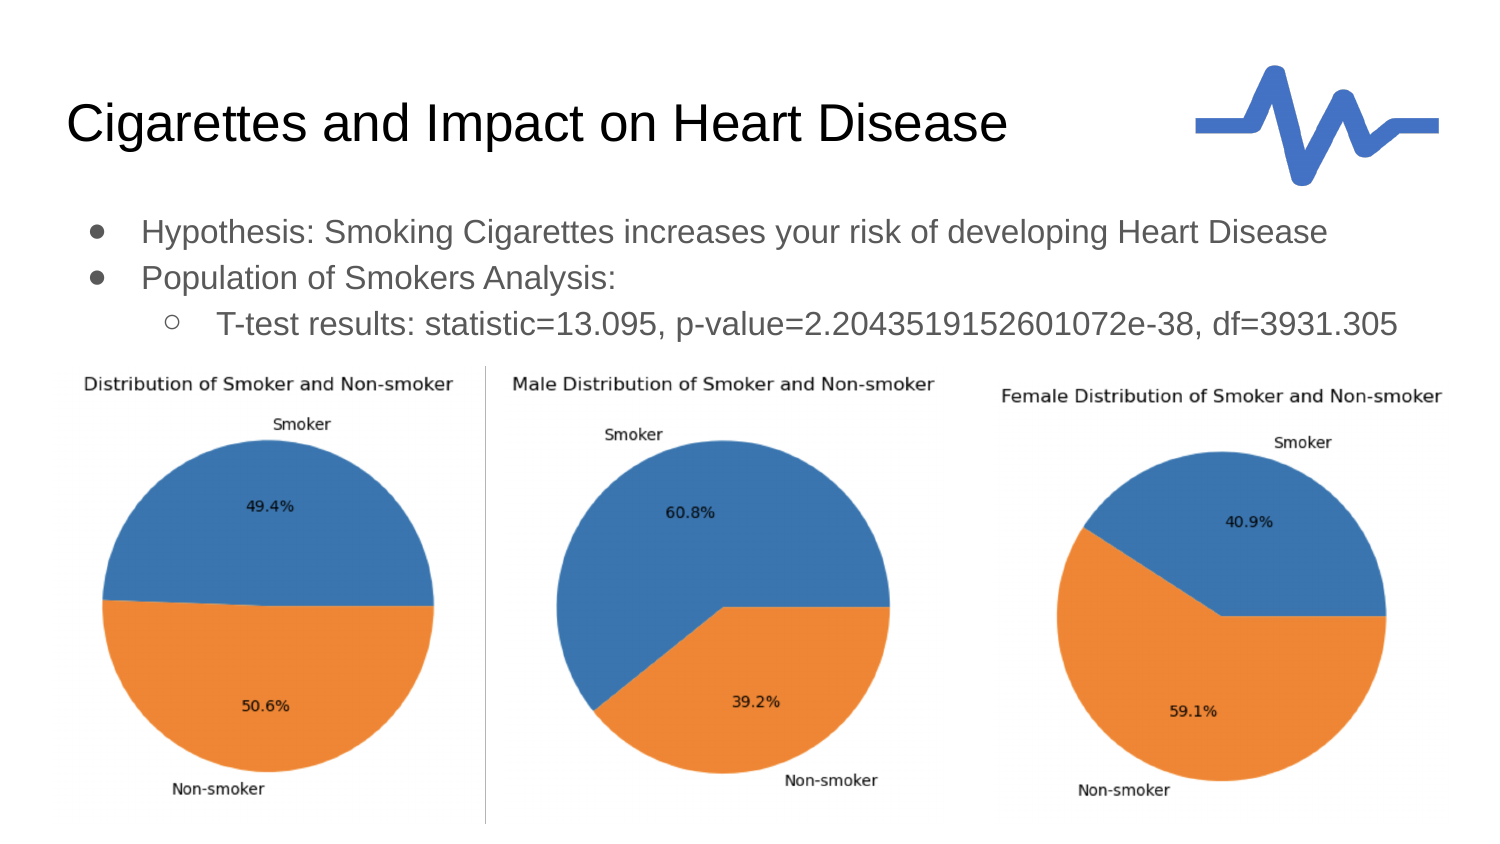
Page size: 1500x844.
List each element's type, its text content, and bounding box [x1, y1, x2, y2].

picture [993, 380, 1450, 824]
picture [503, 366, 945, 824]
title Cigarettes and Impact on Heart Disease [51, 72, 1167, 167]
list Hypothesis: Smoking Cigarettes increases your risk of developing Heart Disease Population of Smokers Analysis: T-test results: statistic=13.095, p-value=2.2043519152601072e-38, df=3931.305 [51, 189, 1449, 750]
picture [1172, 20, 1461, 232]
picture [50, 366, 487, 824]
